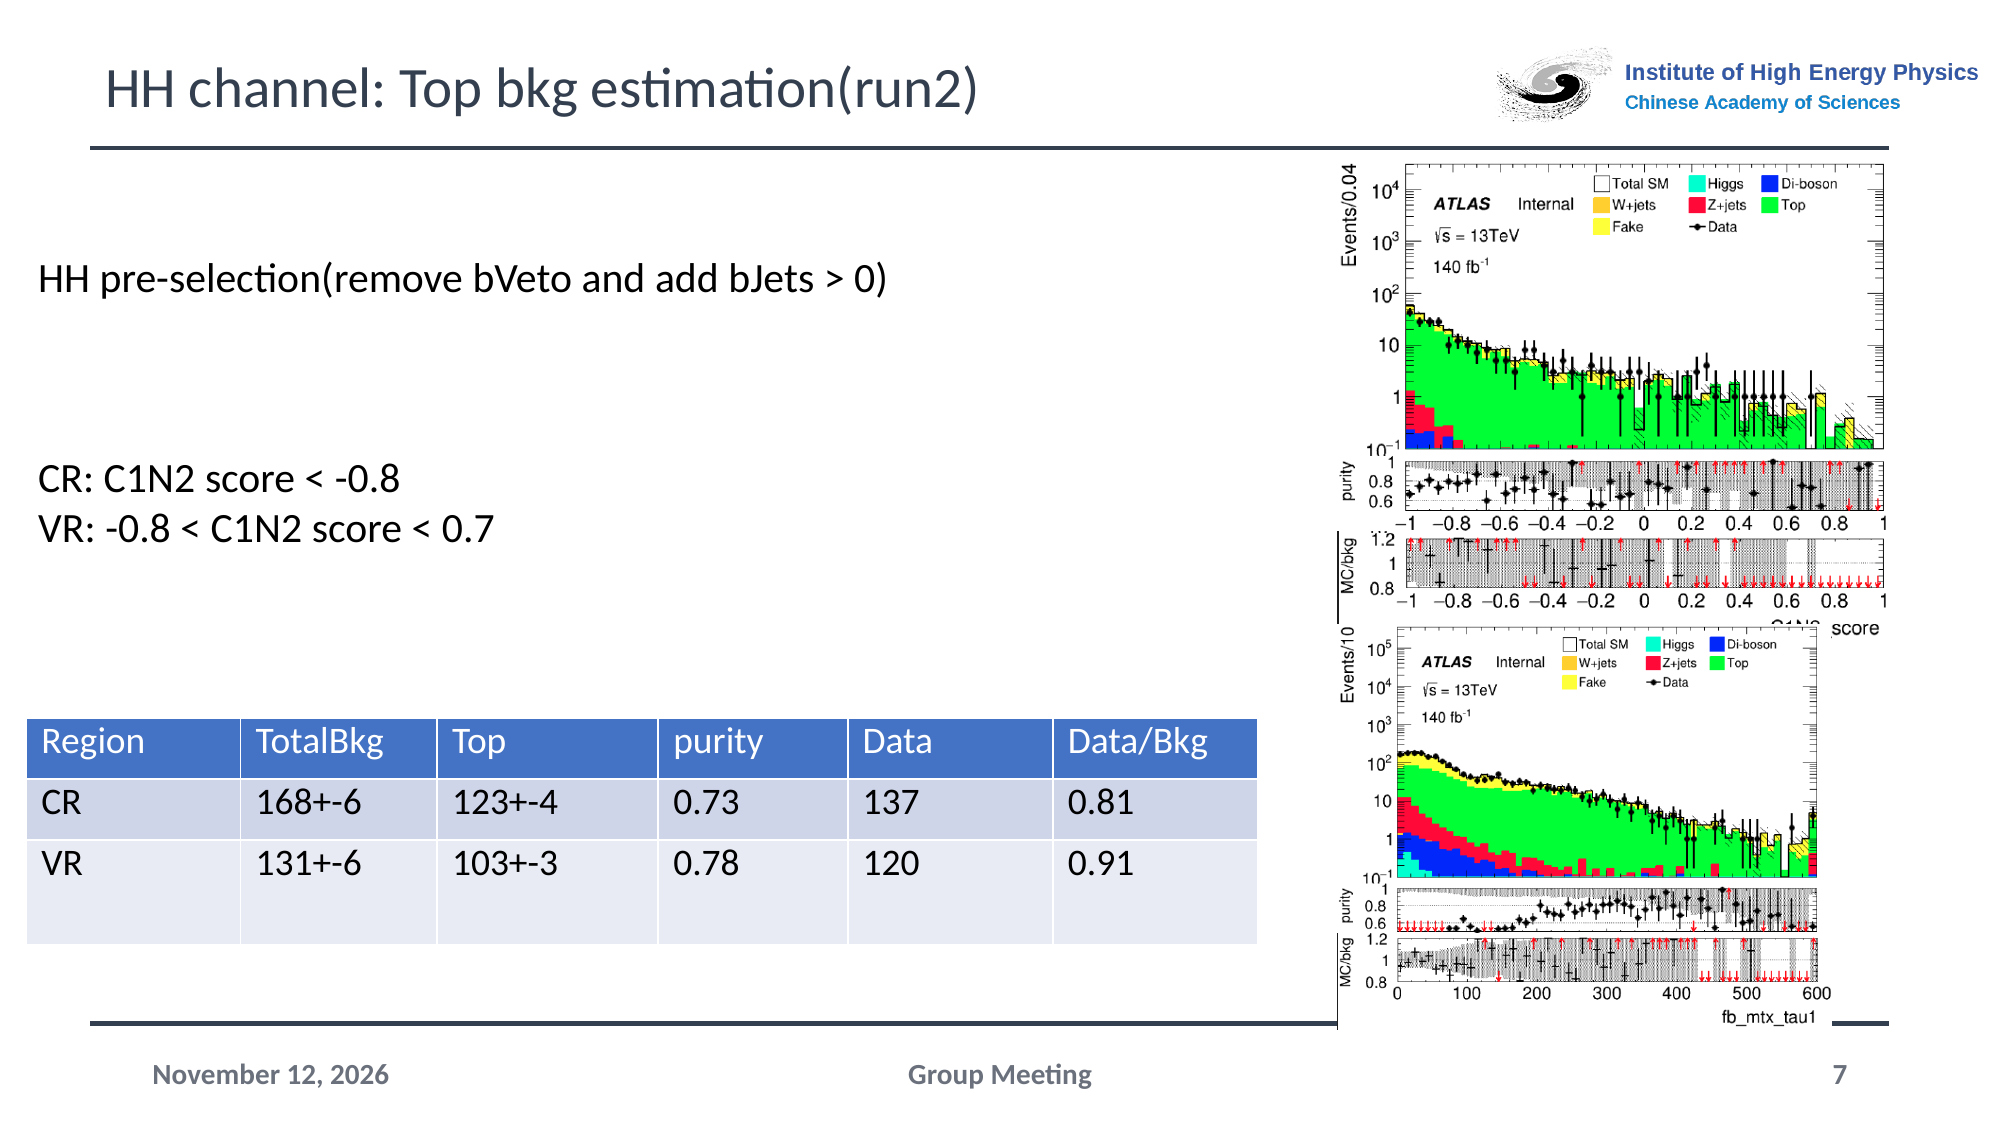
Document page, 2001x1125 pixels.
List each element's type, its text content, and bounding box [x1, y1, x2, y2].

table_header Top [438, 719, 657, 778]
slide_number 7 [1412, 1042, 1863, 1103]
table_header Region [27, 719, 240, 778]
list HH channel: Top bkg estimation(run2) [90, 51, 1136, 129]
table_header Data/Bkg [1054, 719, 1257, 778]
picture [1337, 162, 1898, 1030]
table_cell 0.91 [1054, 841, 1257, 944]
table_cell 0.81 [1054, 780, 1257, 839]
table_cell 131+-6 [241, 841, 436, 944]
table_cell CR [27, 780, 240, 839]
table_cell 123+-4 [438, 780, 657, 839]
table_header Data [849, 719, 1052, 778]
table_cell 137 [849, 780, 1052, 839]
table_cell 168+-6 [241, 780, 436, 839]
table_cell 103+-3 [438, 841, 657, 944]
table_cell 0.73 [659, 780, 847, 839]
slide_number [137, 1042, 588, 1103]
picture [1495, 46, 1978, 123]
table_header purity [659, 719, 847, 778]
table_cell VR [27, 841, 240, 944]
footer Group Meeting [662, 1042, 1338, 1103]
table_header TotalBkg [241, 719, 436, 778]
table_cell 120 [849, 841, 1052, 944]
table_cell 0.78 [659, 841, 847, 944]
